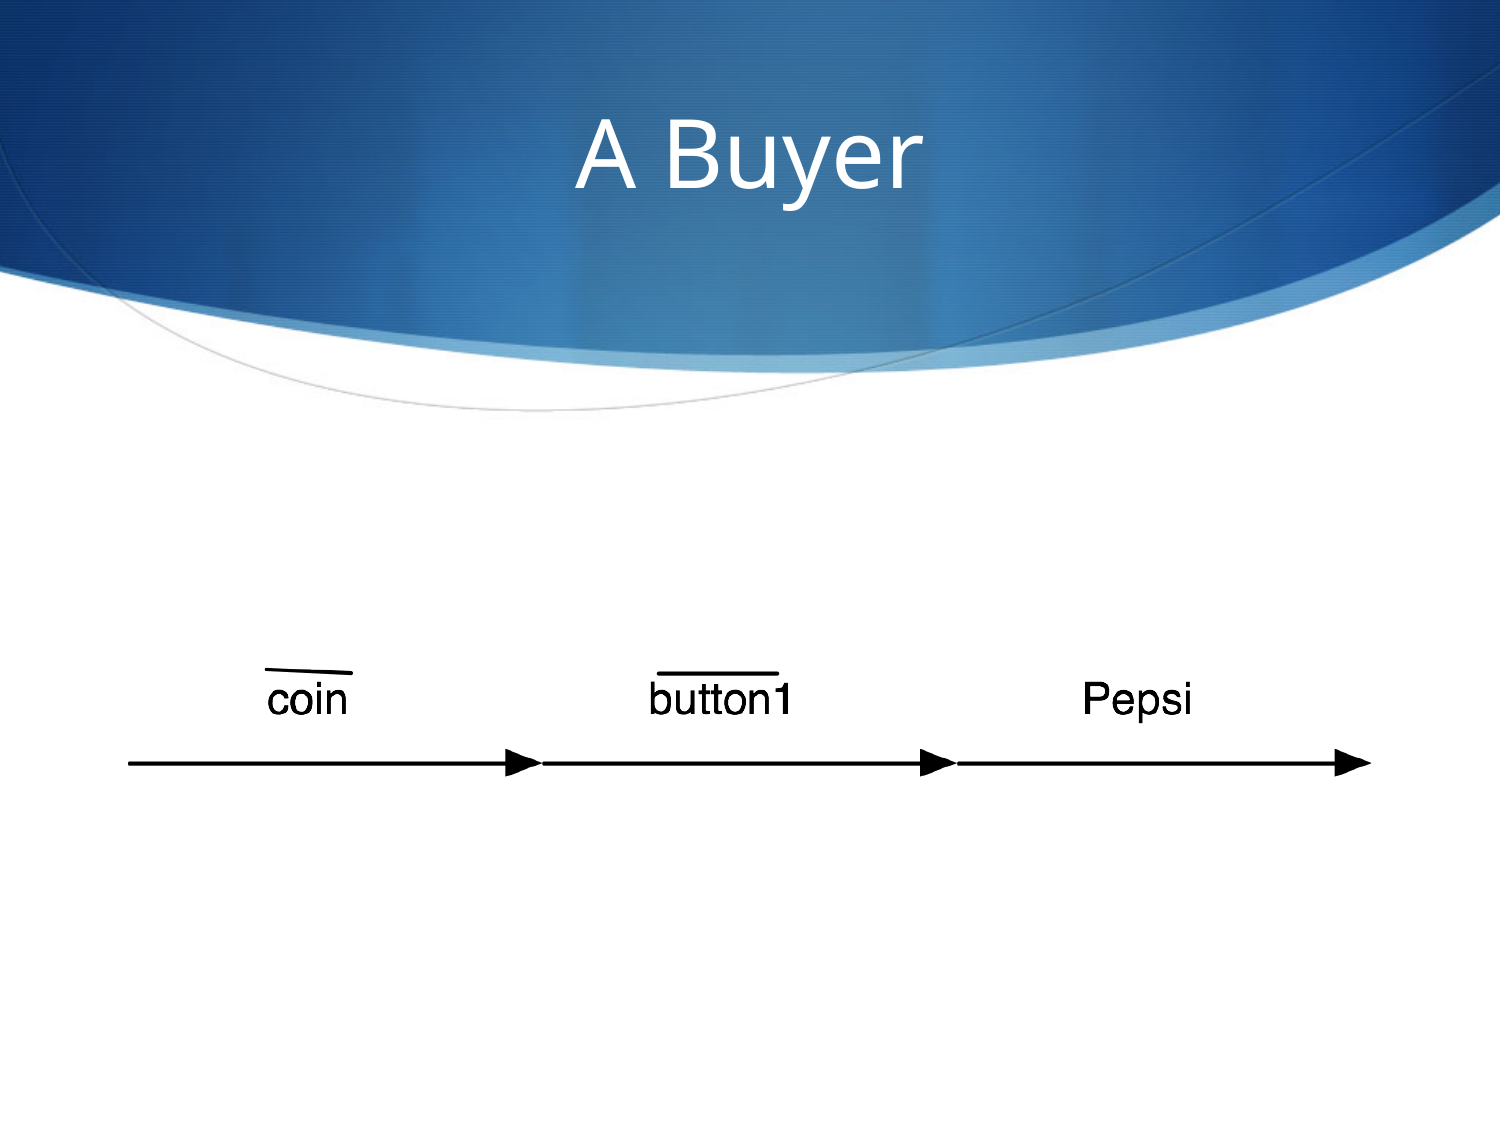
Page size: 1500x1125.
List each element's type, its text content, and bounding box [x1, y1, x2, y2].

title A Buyer [75, 56, 1425, 245]
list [120, 453, 1379, 991]
picture [0, 0, 1500, 1125]
